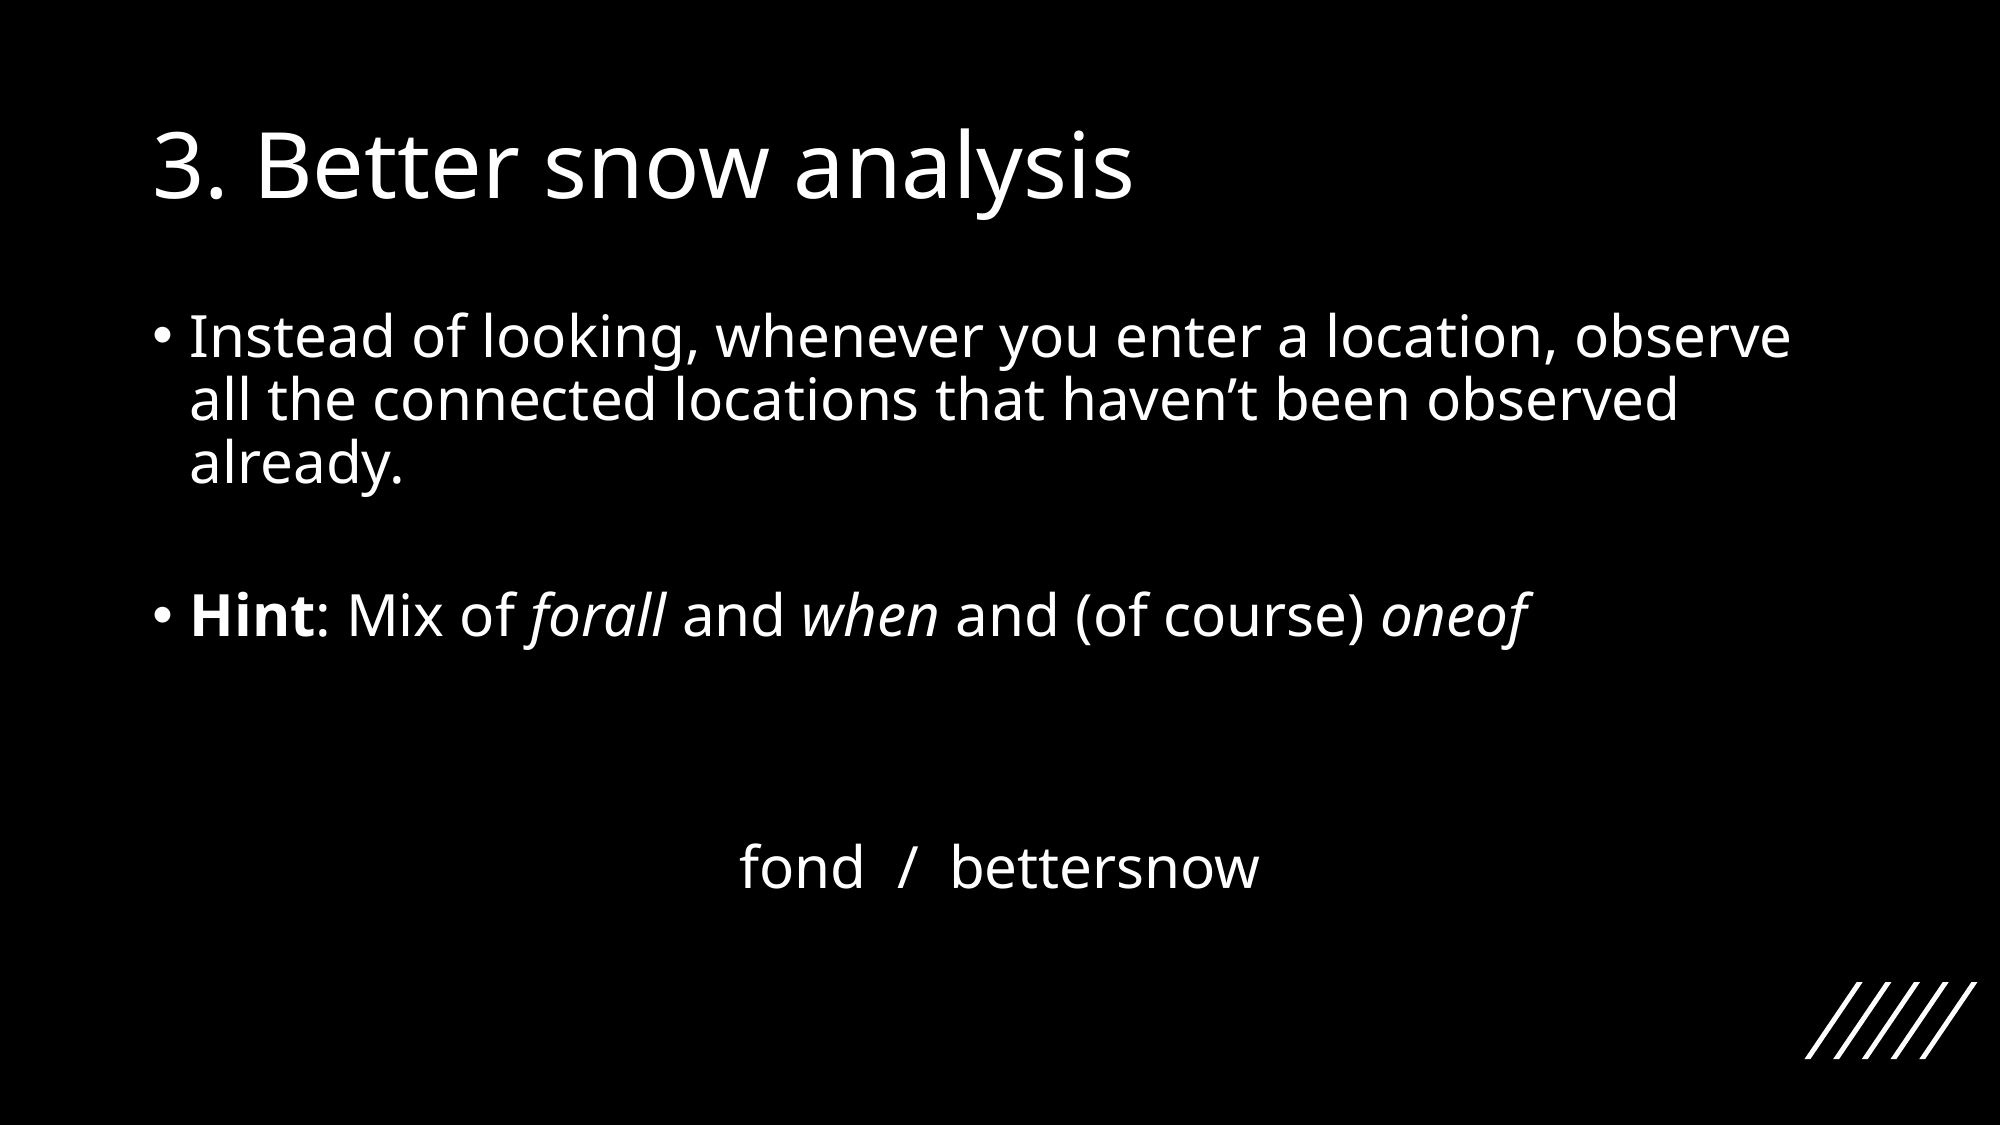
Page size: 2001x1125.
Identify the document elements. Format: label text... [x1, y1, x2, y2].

list Instead of looking, whenever you enter a location, observe all the connected locations that haven’t been observed already. Hint: Mix of forall and when and (of course) oneof fond / bettersnow [137, 299, 1863, 1014]
title 3. Better snow analysis [137, 59, 1863, 278]
